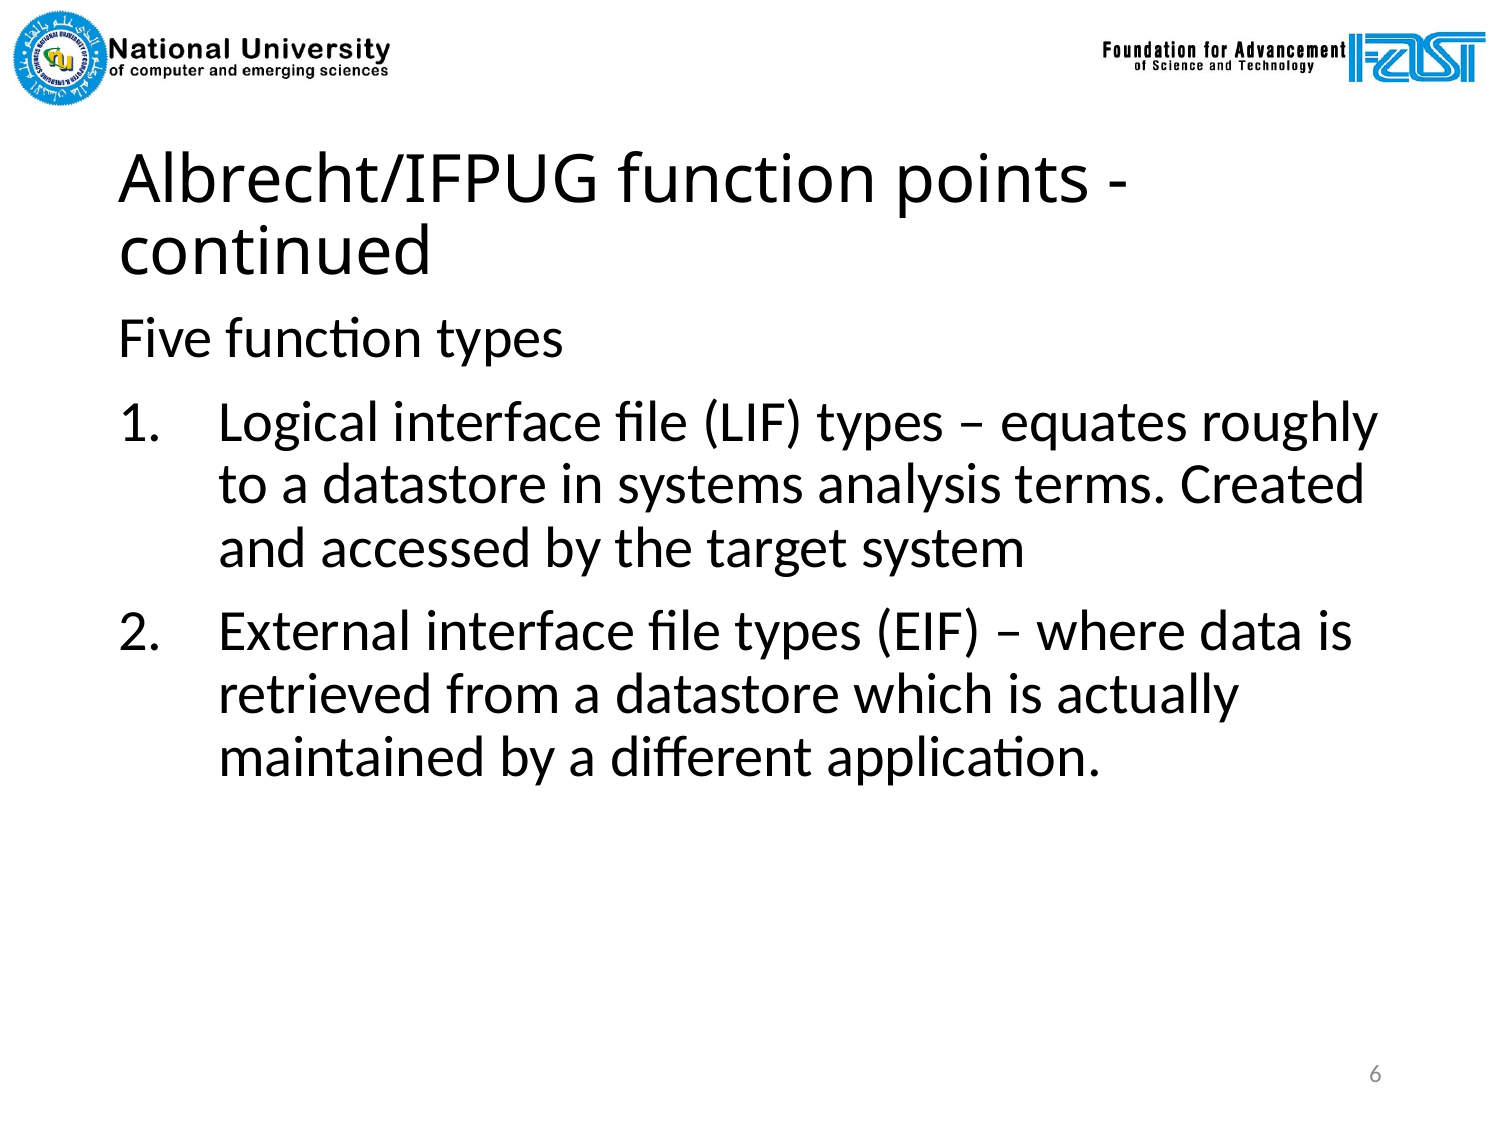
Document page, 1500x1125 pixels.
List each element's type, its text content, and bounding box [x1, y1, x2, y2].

title Albrecht/IFPUG function points - continued [103, 156, 1397, 278]
list Five function types Logical interface file (LIF) types – equates roughly to a datastore in systems analysis terms. Created and accessed by the target system External interface file types (EIF) – where data is retrieved from a datastore which is actually maintained by a different application. [103, 299, 1397, 1014]
slide_number 6 [1059, 1042, 1397, 1103]
picture [1101, 9, 1486, 106]
picture [12, 10, 394, 106]
